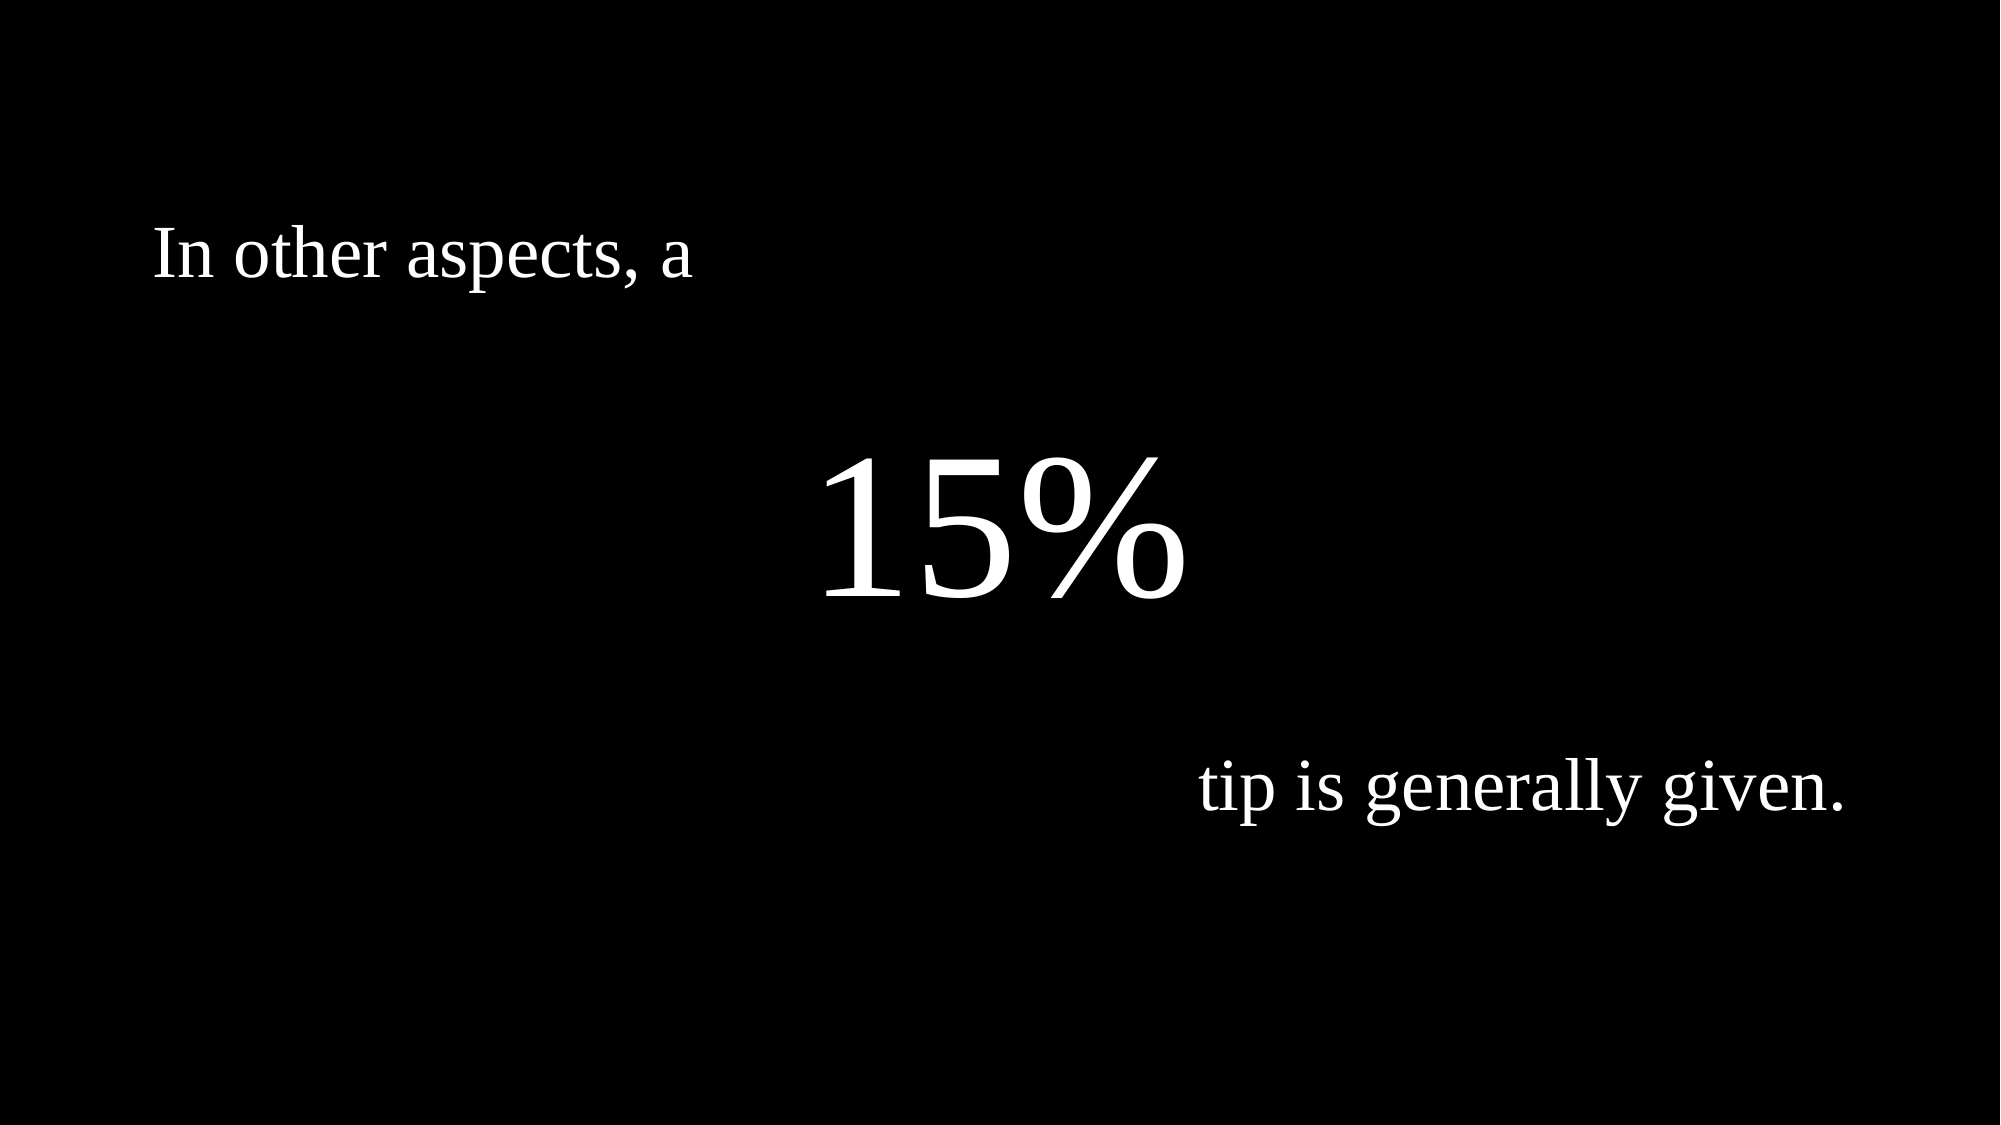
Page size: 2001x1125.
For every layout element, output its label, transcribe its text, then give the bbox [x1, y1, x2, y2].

list In other aspects, a 15% tip is generally given. [137, 205, 1863, 920]
